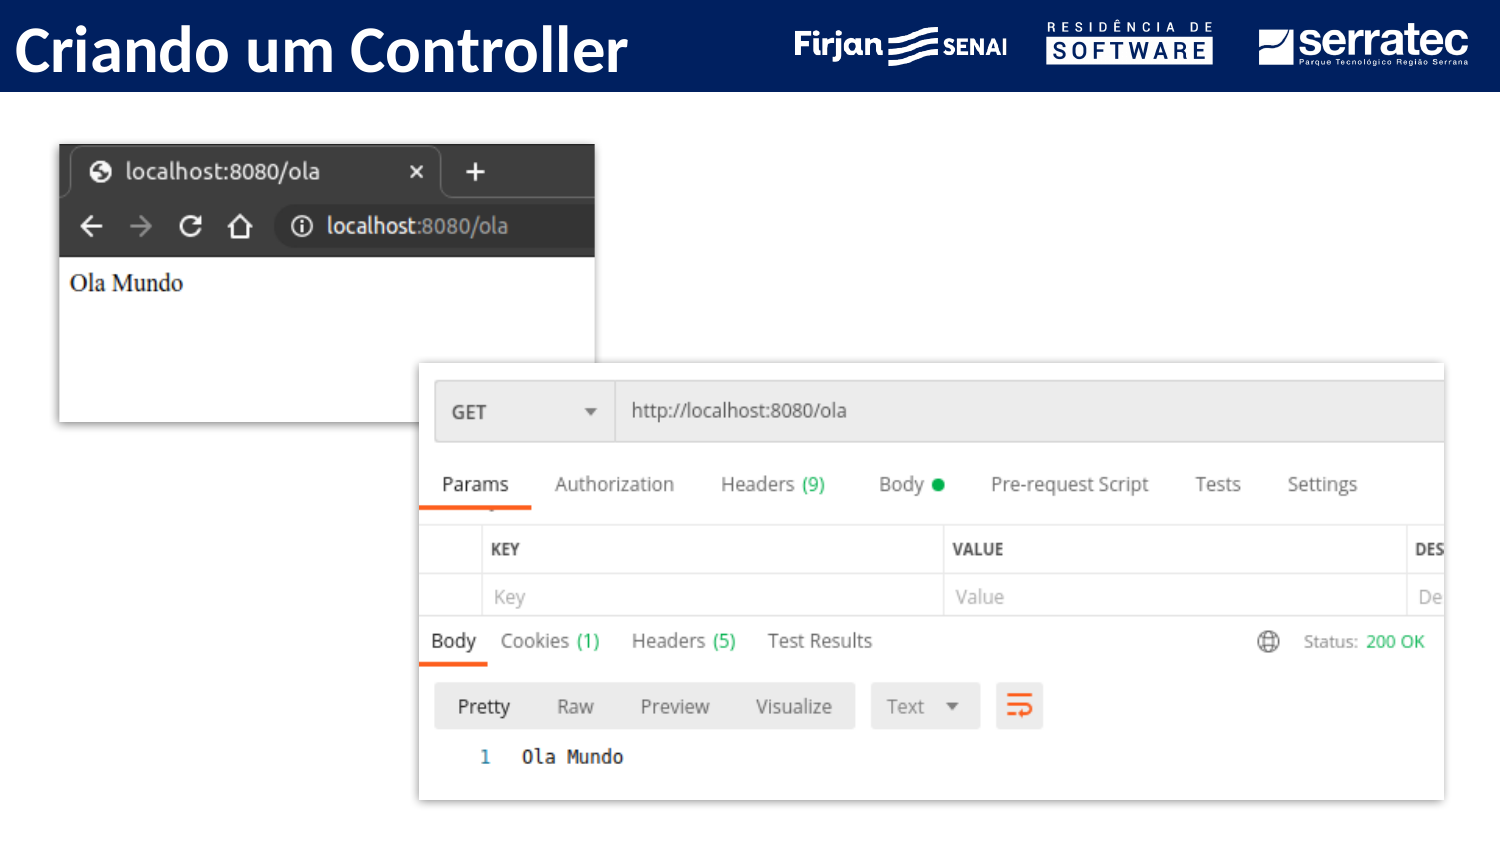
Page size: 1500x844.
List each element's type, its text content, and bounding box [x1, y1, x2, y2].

picture [59, 144, 1444, 800]
title Criando um Controller [0, 0, 790, 72]
picture [771, 12, 1239, 80]
picture [1259, 23, 1468, 66]
